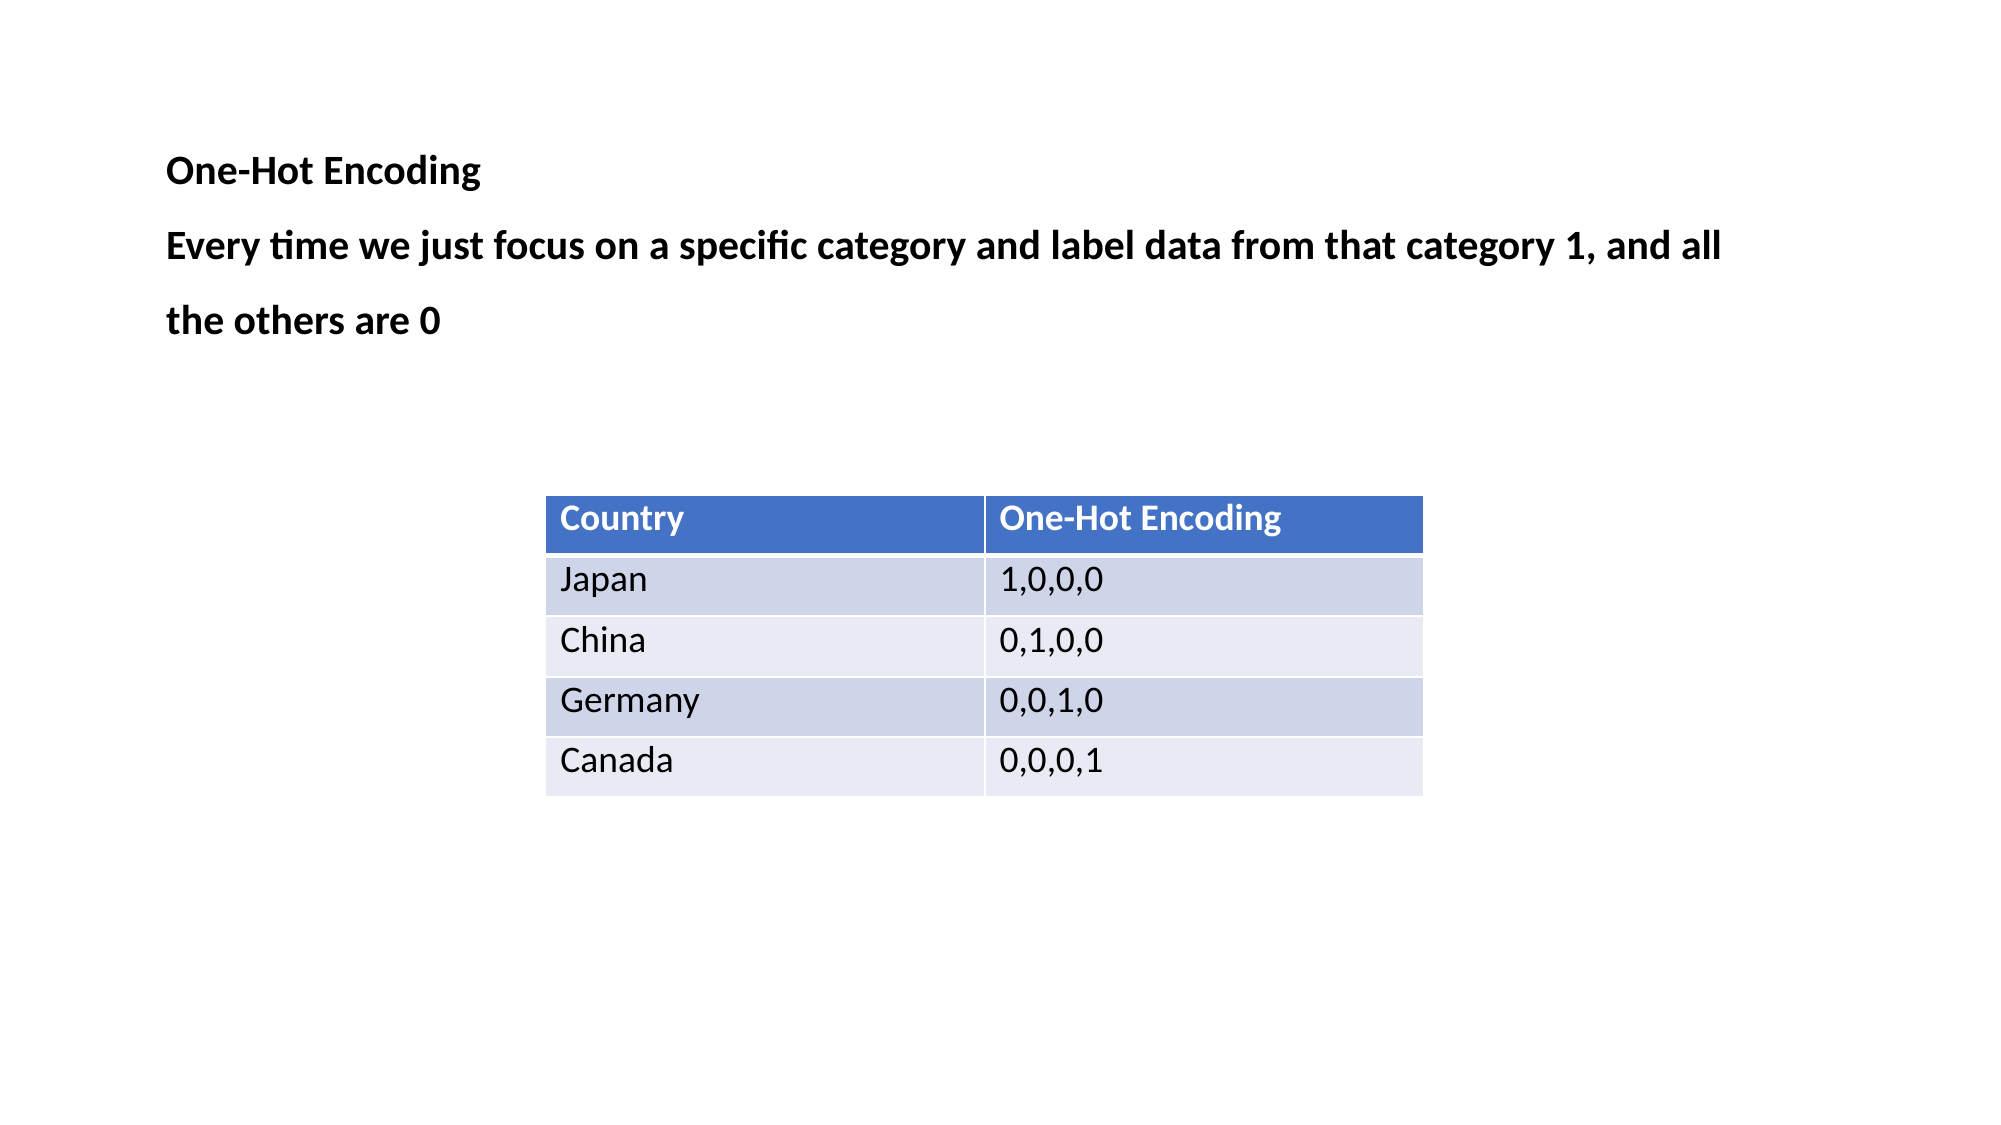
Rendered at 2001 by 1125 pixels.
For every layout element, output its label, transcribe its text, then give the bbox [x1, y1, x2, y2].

table_cell Germany [546, 678, 984, 736]
table_header Country [546, 496, 984, 553]
table_header One-Hot Encoding [986, 496, 1423, 553]
table_cell Japan [546, 558, 984, 615]
table_cell Canada [546, 738, 984, 796]
table_cell China [546, 617, 984, 676]
table_cell 0,0,1,0 [986, 678, 1423, 736]
table_cell 1,0,0,0 [986, 558, 1423, 615]
table_cell 0,1,0,0 [986, 617, 1423, 676]
table_cell 0,0,0,1 [986, 738, 1423, 796]
text_box One-Hot Encoding Every time we just focus on a specific category and label data from that category 1, and all the others are 0 [151, 110, 1750, 463]
